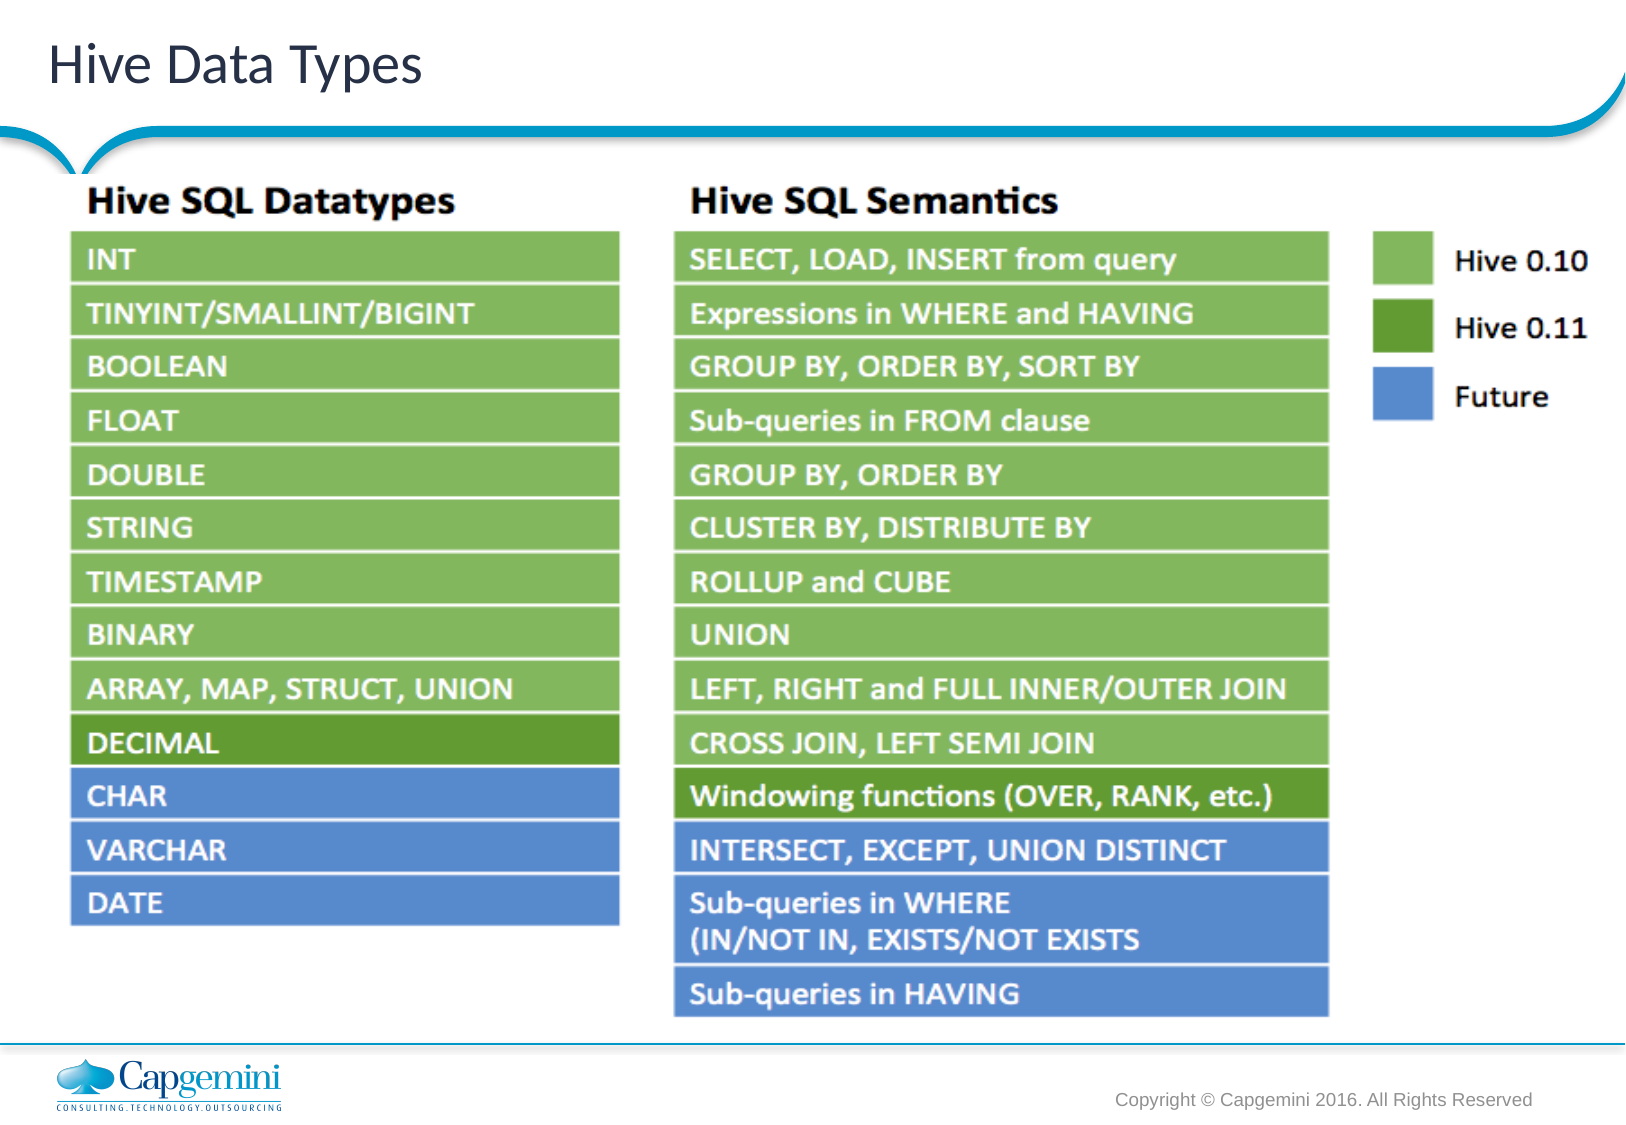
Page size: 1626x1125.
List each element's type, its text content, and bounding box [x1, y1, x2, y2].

picture [57, 1059, 281, 1111]
picture [49, 174, 1607, 1038]
title Hive Data Types [0, 0, 1625, 132]
